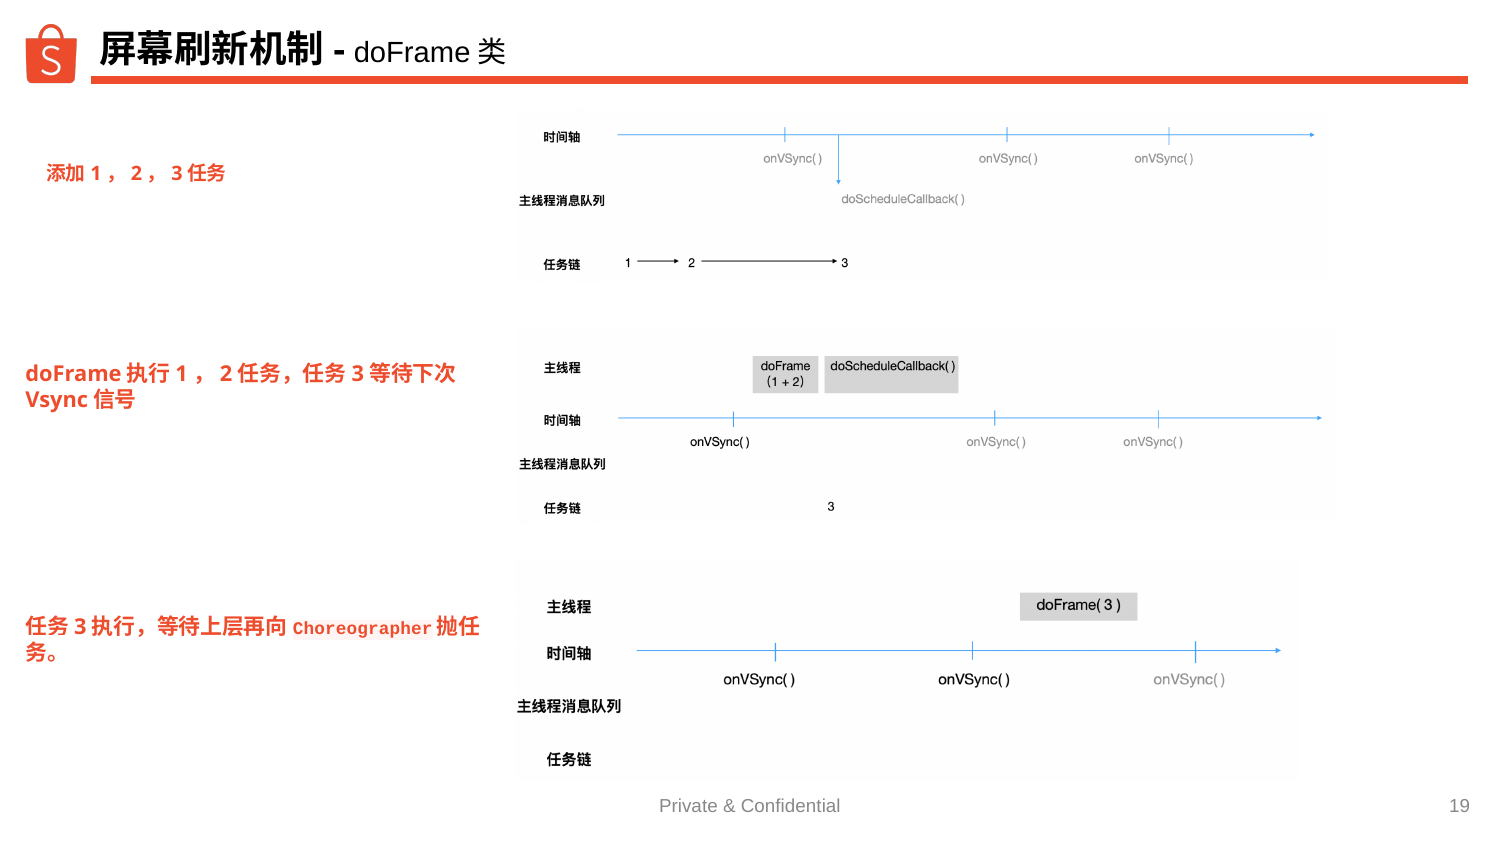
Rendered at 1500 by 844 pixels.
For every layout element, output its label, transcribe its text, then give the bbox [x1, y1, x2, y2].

title 屏幕刷新机制- doFrame类 [90, 7, 1413, 80]
slide_number ‹#› [1430, 787, 1476, 822]
picture [515, 107, 1327, 284]
picture [515, 559, 1300, 781]
text_box doFrame执行1，2任务，任务3等待下次Vsync信号 [10, 344, 503, 428]
text_box 添加1，2，3任务 [31, 148, 482, 197]
text_box 任务3执行，等待上层再向Choreographer抛任务。 [10, 597, 503, 680]
picture [515, 328, 1335, 525]
picture [25, 24, 81, 86]
